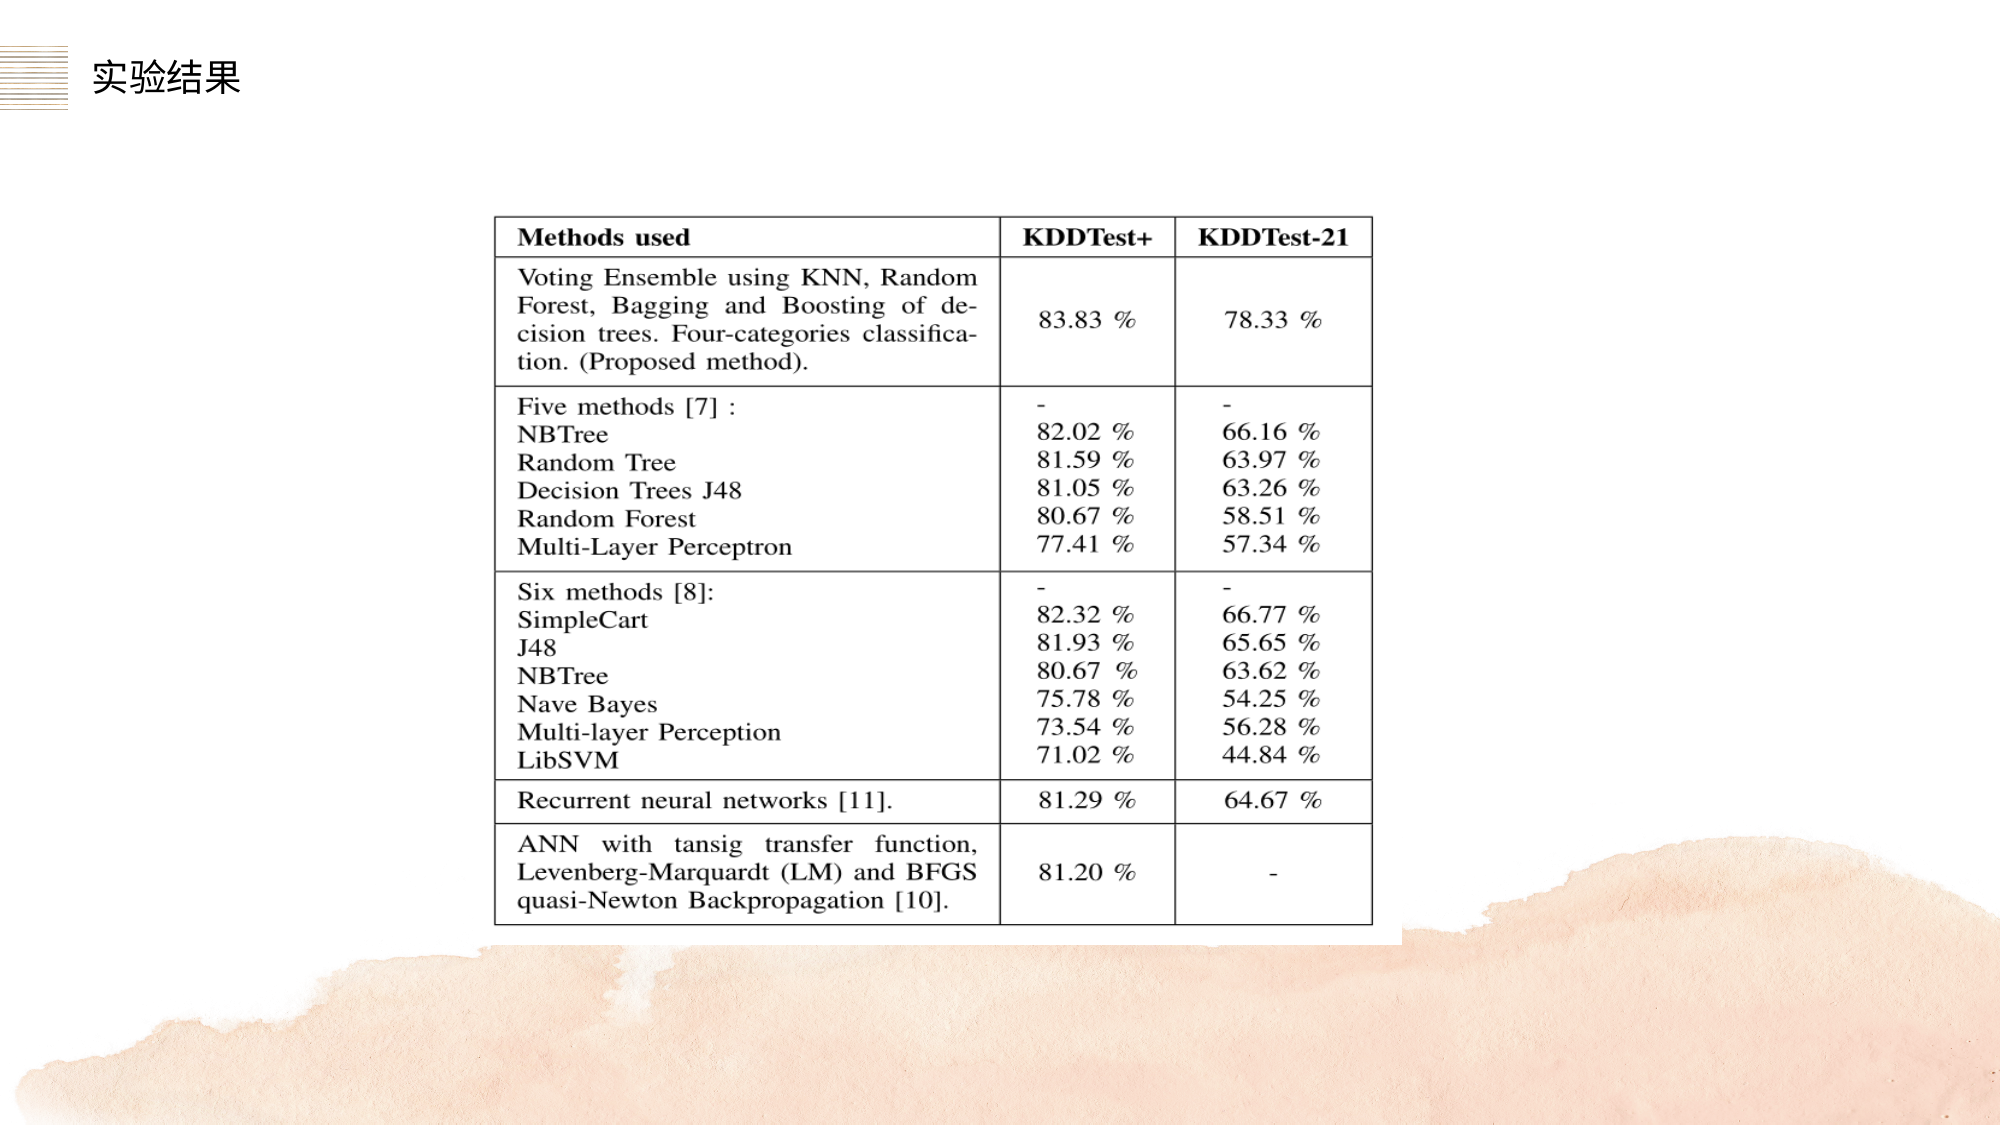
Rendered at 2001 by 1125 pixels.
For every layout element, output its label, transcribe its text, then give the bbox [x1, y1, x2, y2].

picture [0, 202, 2000, 1125]
text_box 实验结果 [77, 46, 748, 107]
picture [0, 46, 68, 111]
